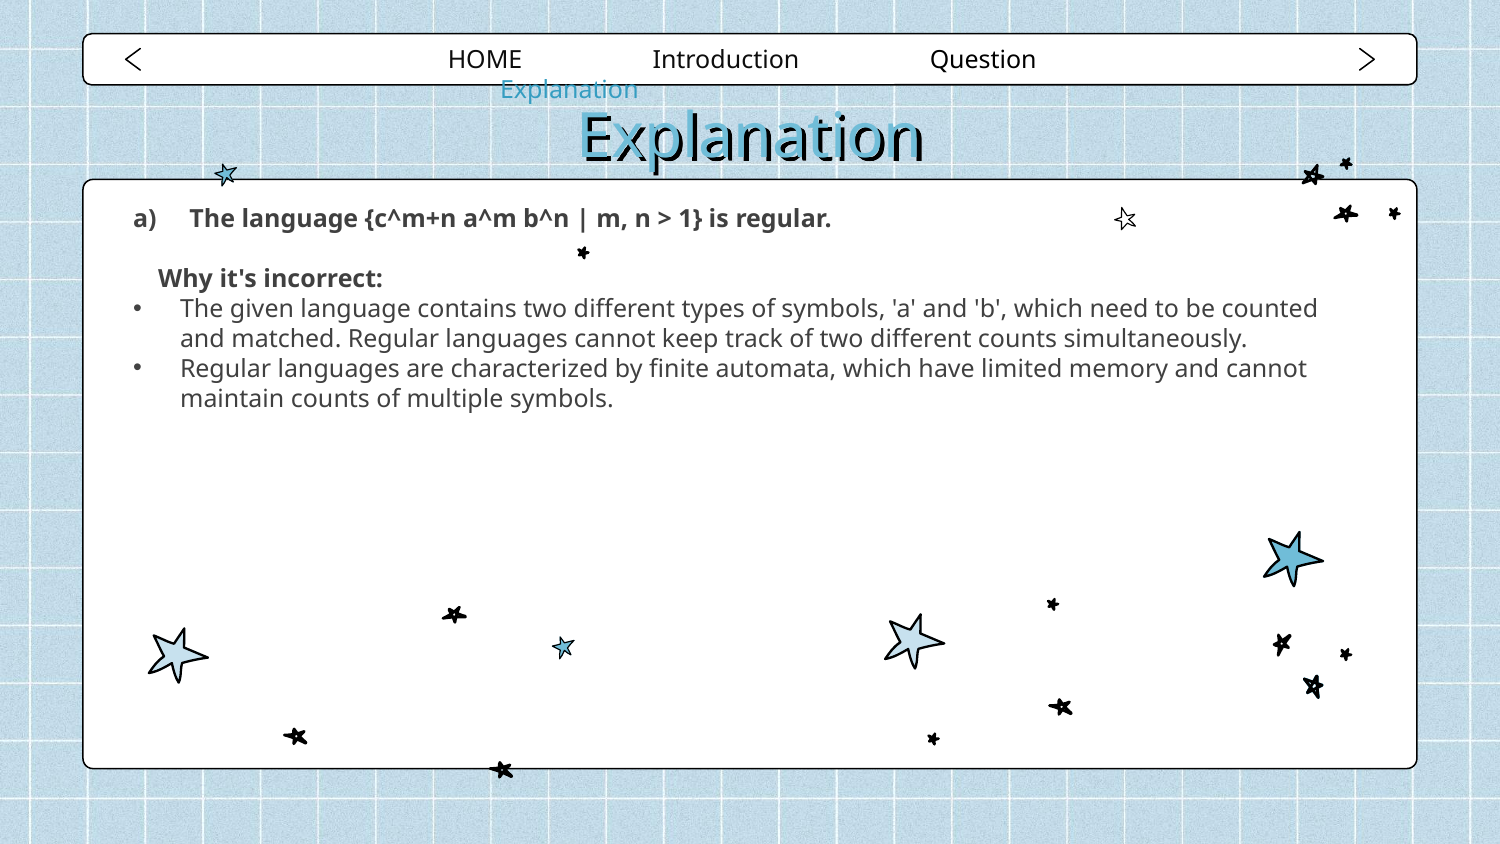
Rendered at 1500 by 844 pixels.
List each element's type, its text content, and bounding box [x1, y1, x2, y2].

text_box [927, 732, 940, 746]
text_box [1048, 698, 1073, 716]
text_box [1301, 156, 1402, 223]
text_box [885, 610, 941, 675]
text_box [488, 761, 514, 779]
text_box [82, 33, 1417, 85]
text_box [441, 606, 467, 624]
text_box [577, 246, 590, 260]
picture [0, 0, 1500, 844]
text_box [552, 634, 576, 659]
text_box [1272, 633, 1353, 700]
text_box [282, 727, 308, 746]
text_box HOME Introduction Question Explanation [433, 35, 1125, 111]
list The language {c^m+n a^m b^n | m, n > 1} is regular. Why it's incorrect: The given language contains two different types of symbols, 'a' and 'b', which need to be counted and matched. Regular languages cannot keep track of two different counts simultaneously. Regular languages are characterized by finite automata, which have limited memory and cannot maintain counts of multiple symbols. [118, 187, 1382, 759]
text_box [214, 162, 238, 187]
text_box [1264, 528, 1320, 592]
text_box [1112, 206, 1137, 230]
title Explanation [118, 93, 1382, 172]
text_box [1046, 597, 1060, 611]
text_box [149, 624, 205, 689]
